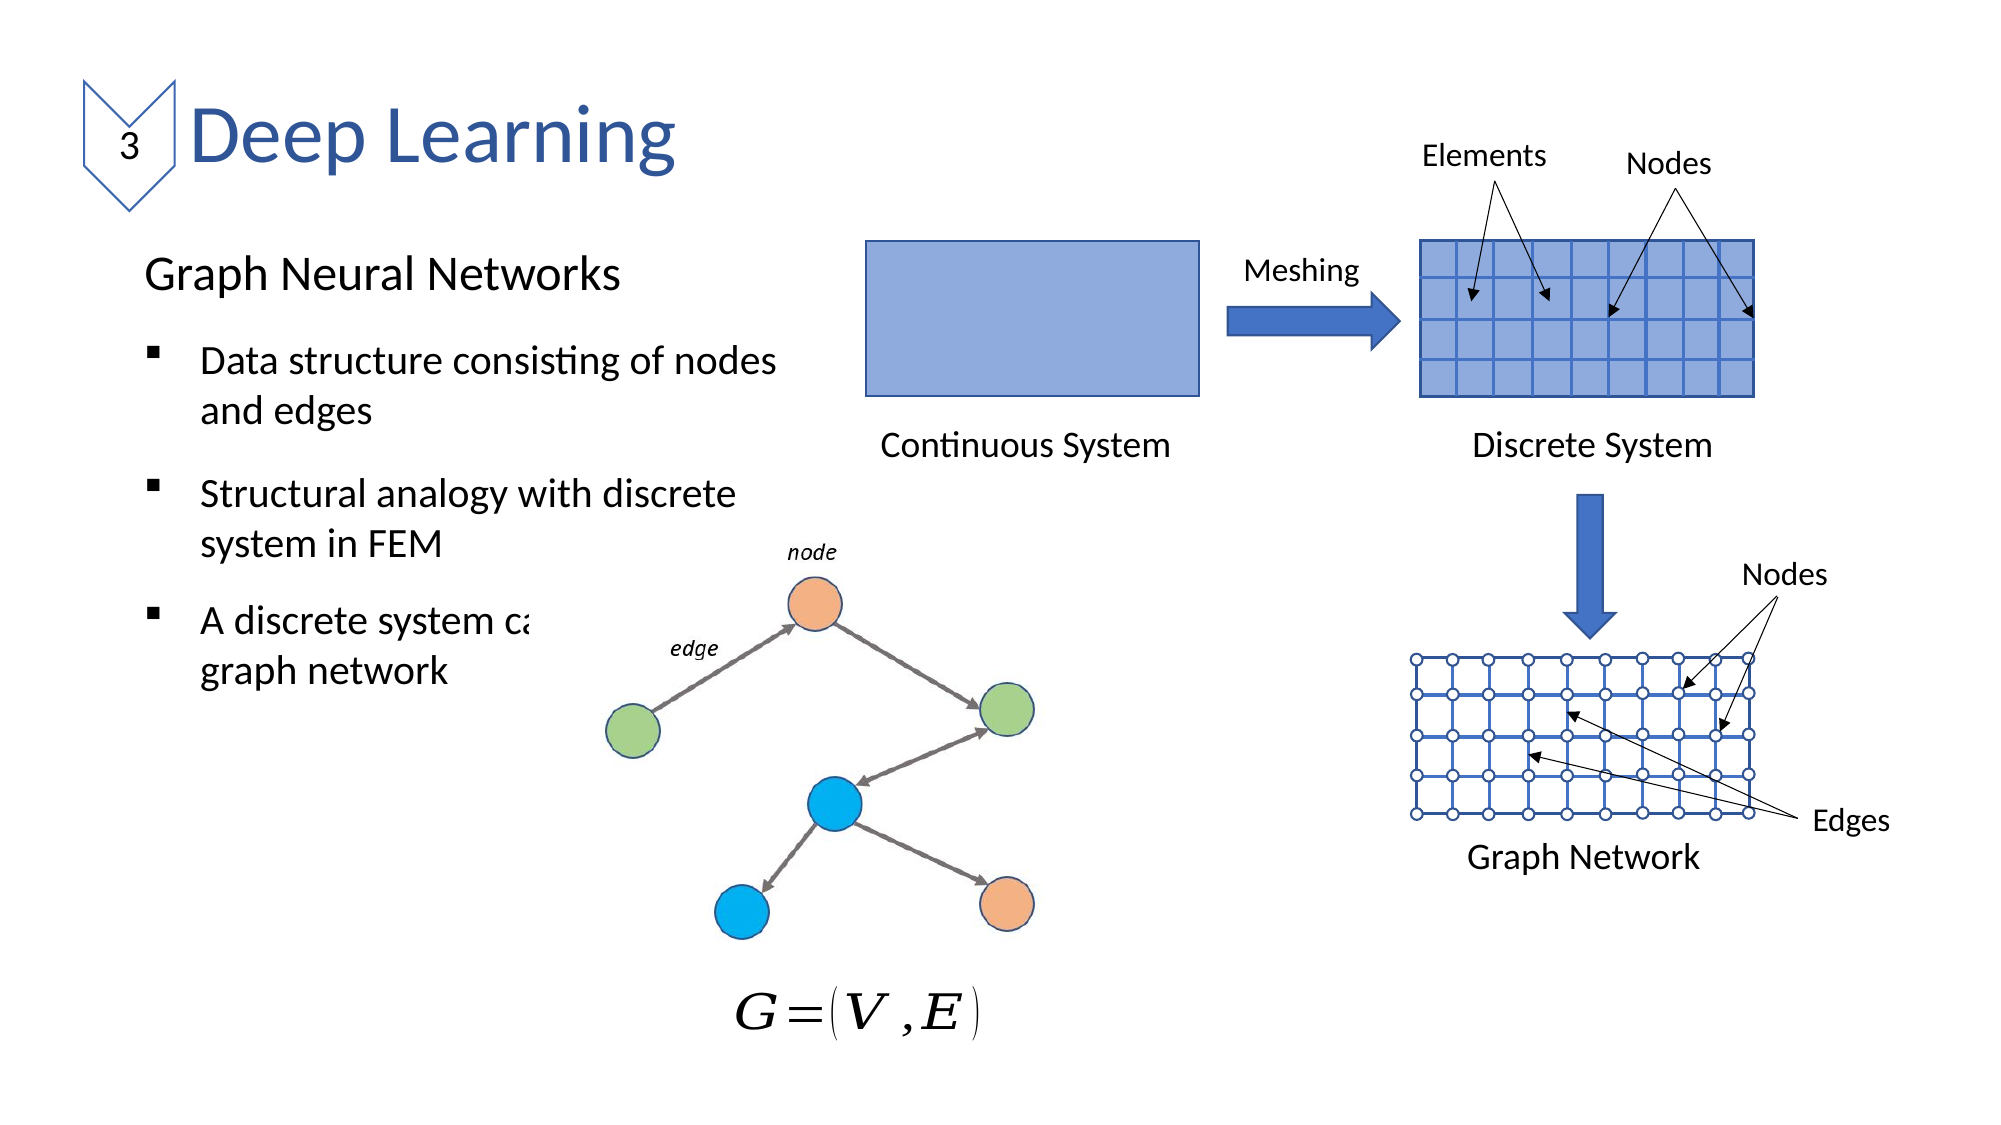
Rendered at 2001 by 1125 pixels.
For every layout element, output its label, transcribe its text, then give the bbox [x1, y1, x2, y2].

text_box 3 [83, 78, 176, 213]
text_box Deep Learning [174, 72, 844, 187]
text_box Data structure consisting of nodes and edges [129, 325, 814, 441]
text_box Graph Neural Networks [129, 232, 776, 308]
text_box Structural analogy with discrete system in FEM [129, 458, 814, 574]
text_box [529, 526, 1137, 1044]
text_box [865, 126, 1803, 474]
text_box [1410, 494, 1927, 886]
text_box A discrete system can be modelled as graph network [129, 585, 529, 701]
